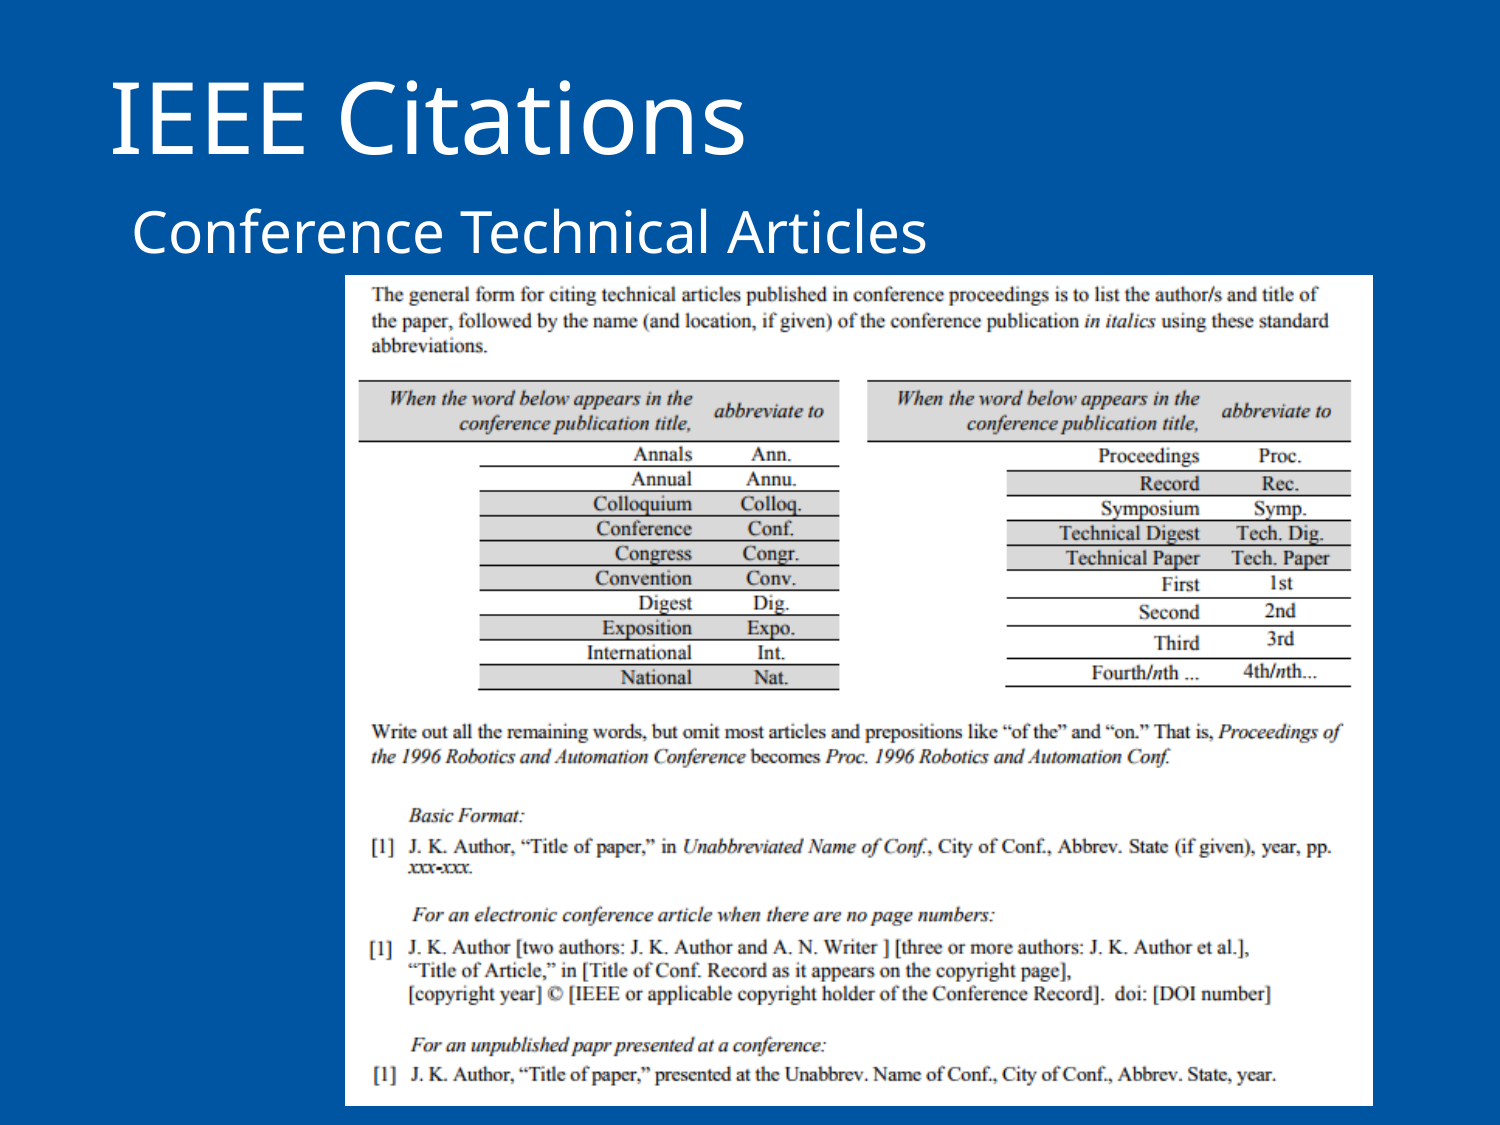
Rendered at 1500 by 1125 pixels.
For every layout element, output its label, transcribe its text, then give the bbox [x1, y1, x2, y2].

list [345, 275, 1373, 1106]
title IEEE Citations [94, 49, 1389, 195]
list Conference Technical Articles [116, 195, 1411, 280]
